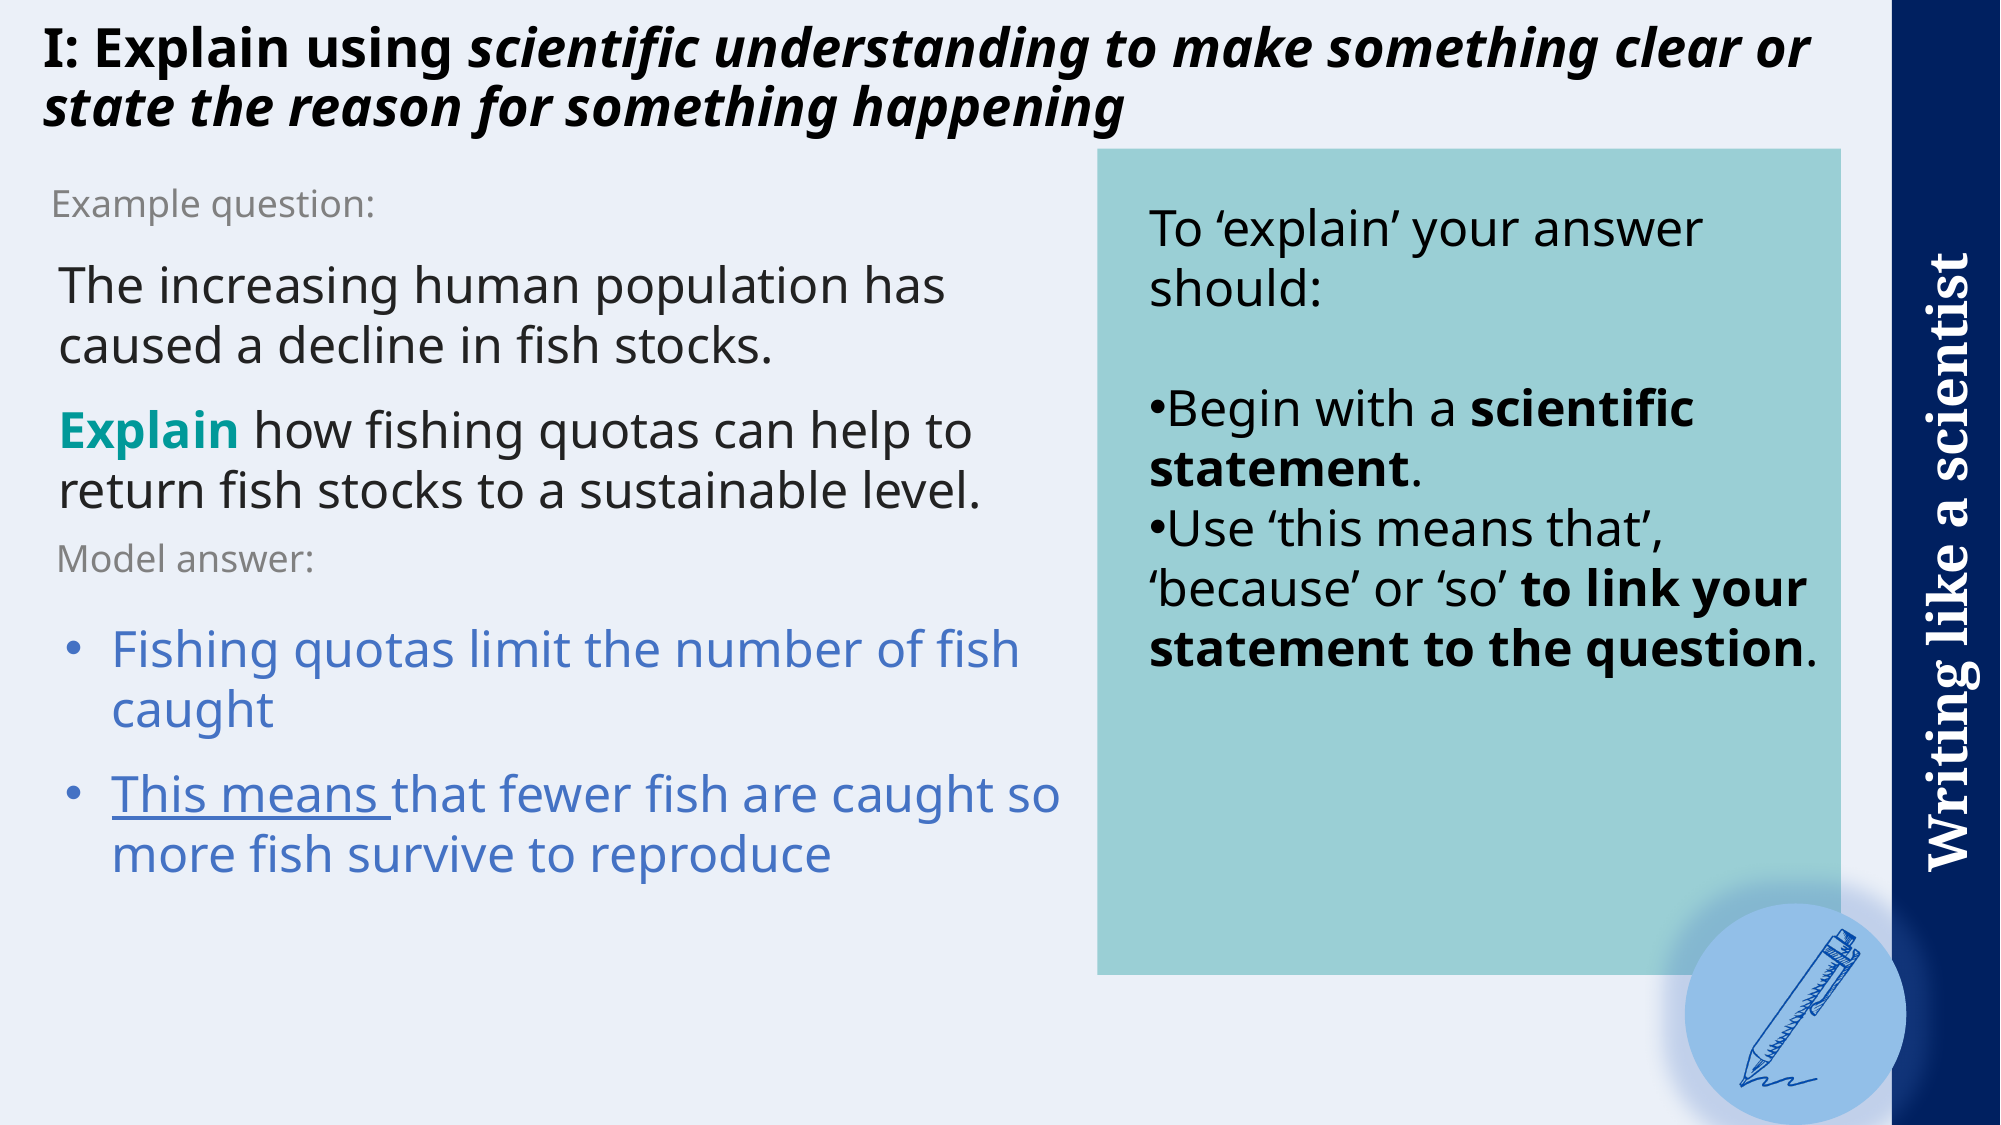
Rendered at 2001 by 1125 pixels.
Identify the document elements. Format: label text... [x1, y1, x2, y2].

text_box Example question: [35, 172, 445, 233]
text_box The increasing human population has caused a decline in fish stocks. Explain how fishing quotas can help to return fish stocks to a sustainable level. [43, 245, 1090, 526]
text_box Fishing quotas limit the number of fish caught This means that fewer fish are caught so more fish survive to reproduce [50, 609, 1104, 890]
title I: Explain using scientific understanding to make something clear or state the reason for something happening [43, 22, 1867, 138]
text_box Model answer: [41, 528, 425, 588]
picture [1687, 913, 1882, 1108]
text_box To ‘explain’ your answer should: Begin with a scientific statement. Use ‘this means that’, ‘because’ or ‘so’ to link your statement to the question. [1134, 188, 1835, 684]
